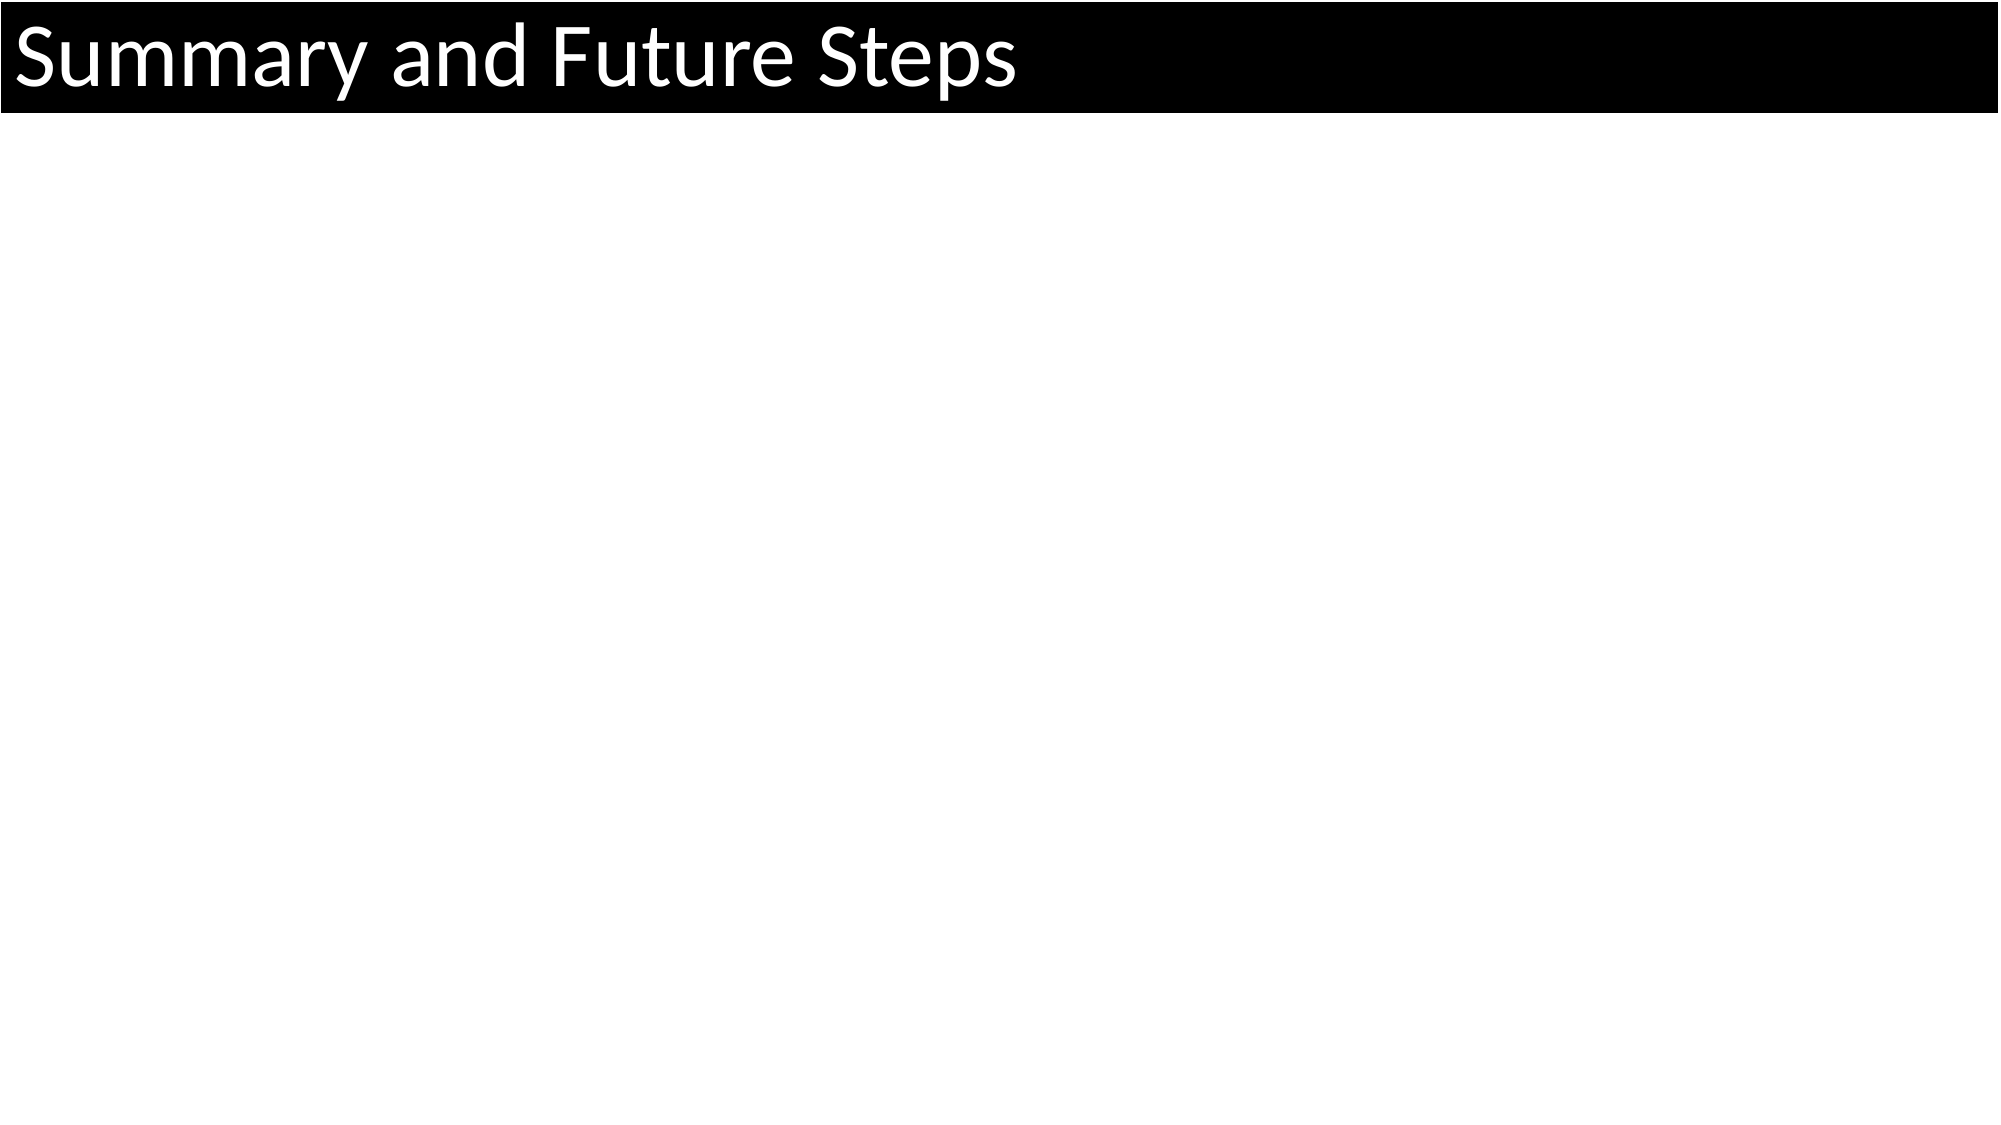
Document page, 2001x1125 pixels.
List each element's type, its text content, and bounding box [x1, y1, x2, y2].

title Summary and Future Steps [0, 0, 2000, 116]
